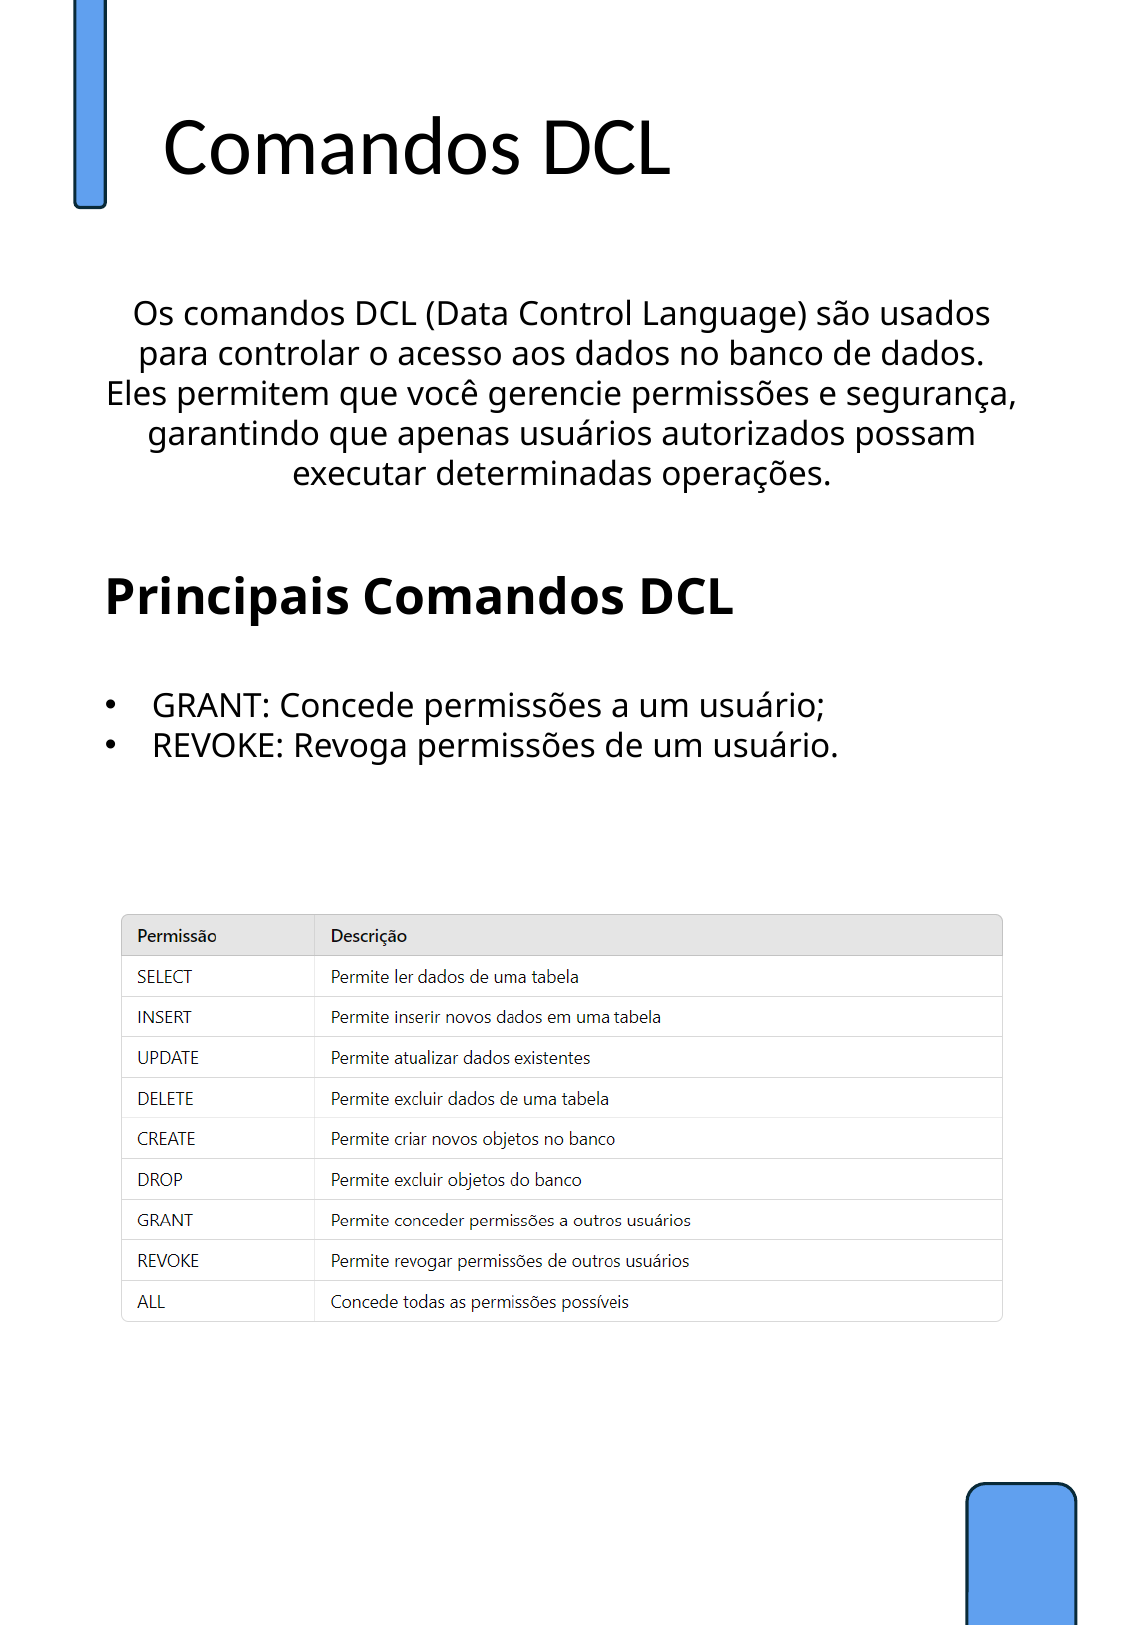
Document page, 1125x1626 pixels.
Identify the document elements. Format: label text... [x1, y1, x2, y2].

text_box [965, 1482, 1078, 1625]
picture [116, 909, 1009, 1328]
text_box Os comandos DCL (Data Control Language) são usados para controlar o acesso aos dados no banco de dados. Eles permitem que você gerencie permissões e segurança, garantindo que apenas usuários autorizados possam executar determinadas operações. [90, 284, 1035, 500]
text_box [73, 0, 107, 210]
text_box Principais Comandos DCL GRANT: Concede permissões a um usuário; REVOKE: Revoga permissões de um usuário. [90, 516, 1035, 772]
text_box Comandos DCL [149, 84, 976, 199]
